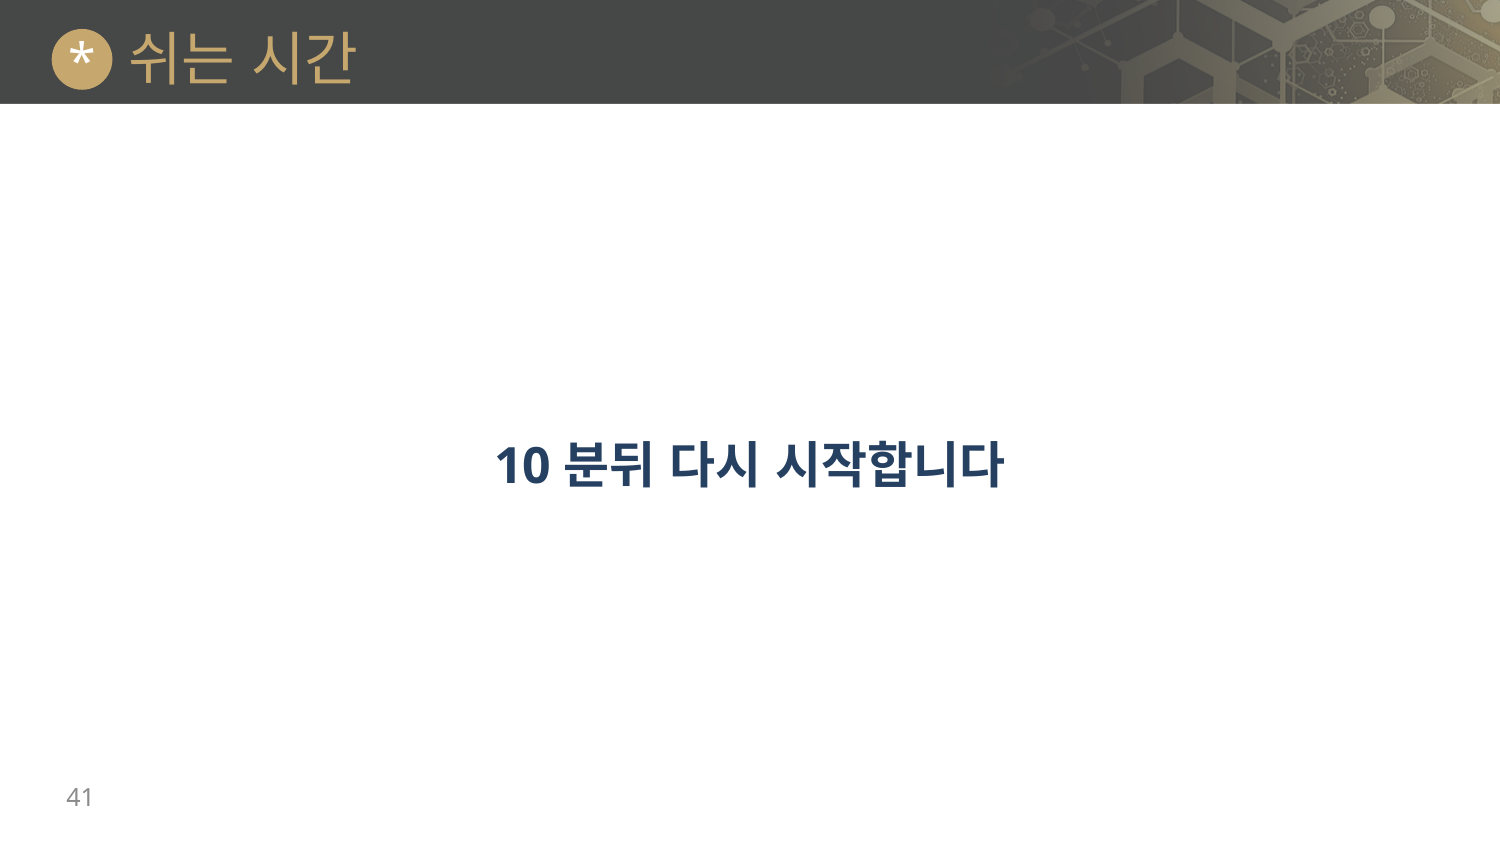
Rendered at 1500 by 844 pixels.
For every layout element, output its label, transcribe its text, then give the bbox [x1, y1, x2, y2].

picture [0, 0, 1500, 103]
title 쉬는 시간 [113, 13, 1459, 100]
list 10분뒤 다시 시작합니다 [41, 150, 1459, 777]
list * [51, 28, 113, 90]
slide_number 41 [51, 776, 389, 822]
